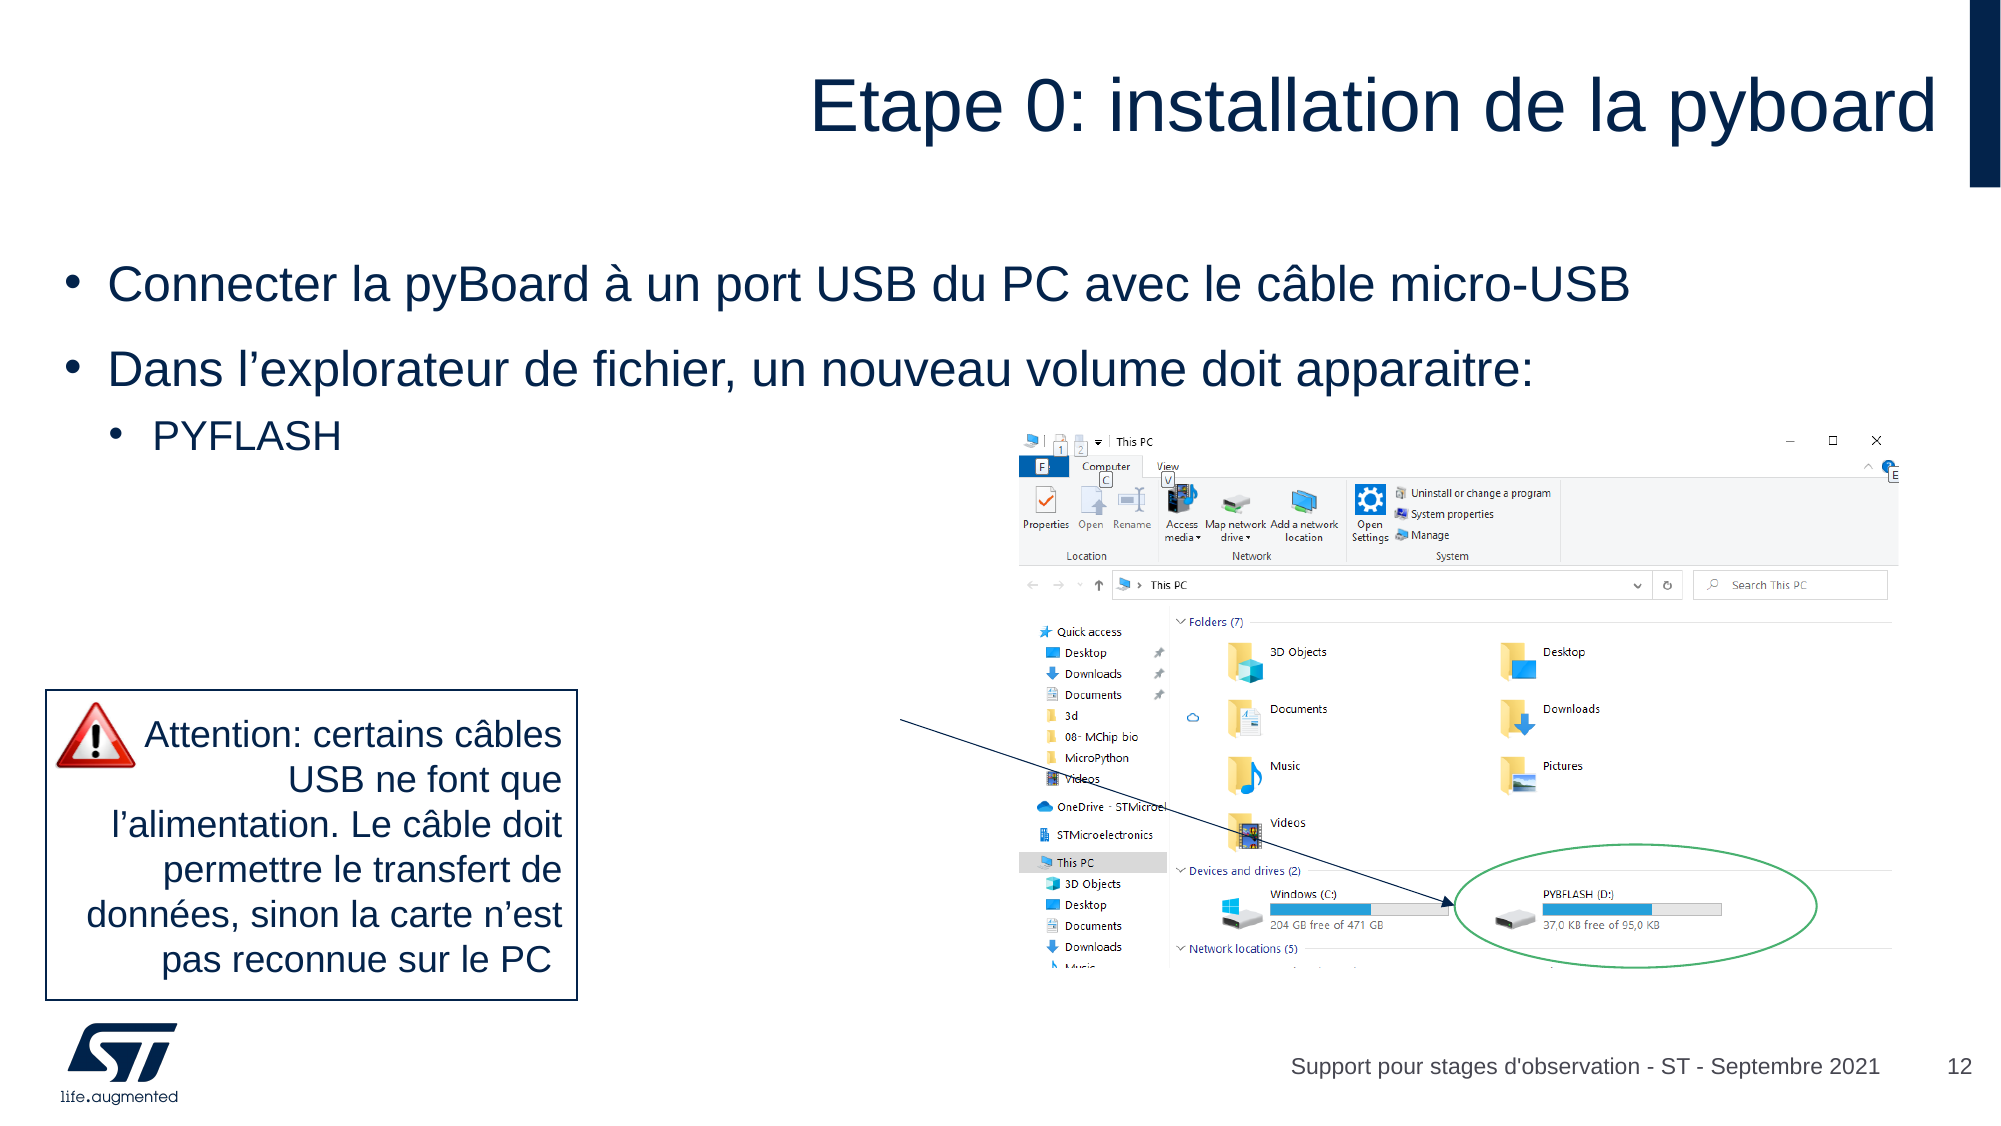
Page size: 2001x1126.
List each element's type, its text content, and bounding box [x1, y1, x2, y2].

list Connecter la pyBoard à un port USB du PC avec le câble micro-USB Dans l’explorateur de fichier, un nouveau volume doit apparaitre: PYFLASH [49, 243, 1952, 1000]
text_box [900, 719, 1455, 906]
text_box Attention: certains câbles USB ne font que l’alimentation. Le câble doit permettre le transfert de données, sinon la carte n’est pas reconnue sur le PC [45, 689, 578, 1001]
footer Support pour stages d'observation - ST - Septembre 2021 [996, 1038, 1896, 1087]
picture [1019, 434, 1905, 968]
picture [37, 999, 201, 1126]
title Etape 0: installation de la pyboard [49, 0, 1955, 215]
picture [54, 701, 137, 769]
slide_number 12 [1905, 1038, 1973, 1087]
